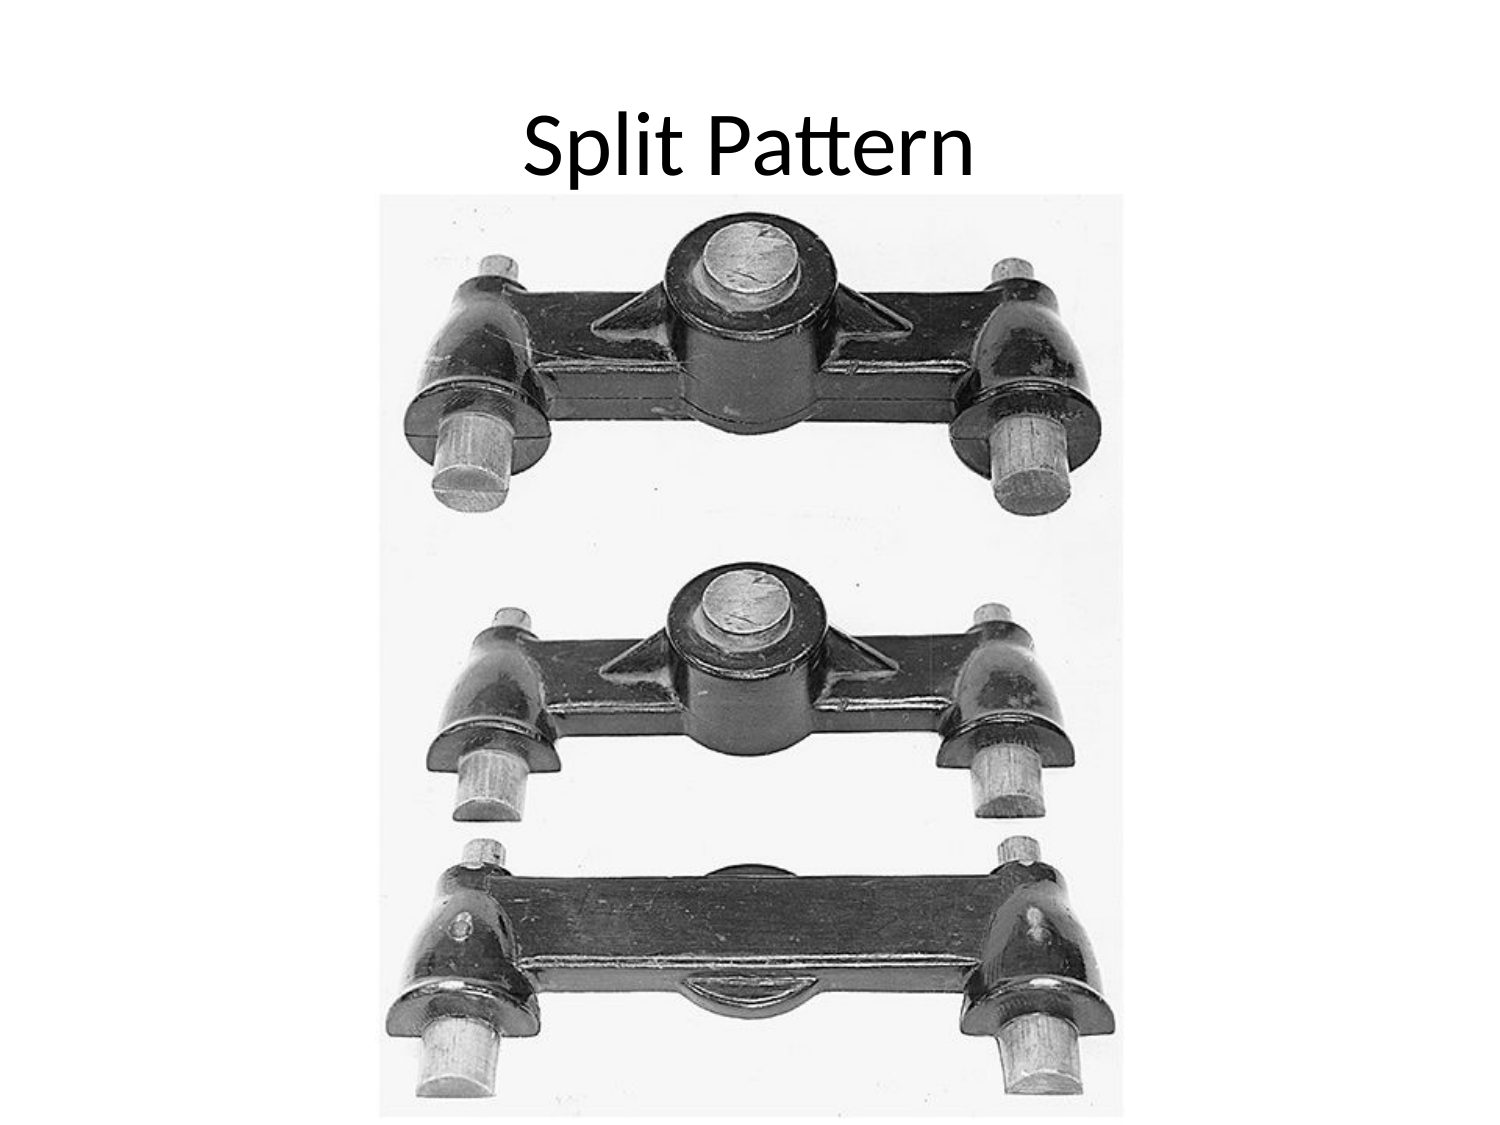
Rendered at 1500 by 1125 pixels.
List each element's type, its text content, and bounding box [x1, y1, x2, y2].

title Split Pattern [75, 45, 1425, 233]
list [374, 193, 1126, 1125]
